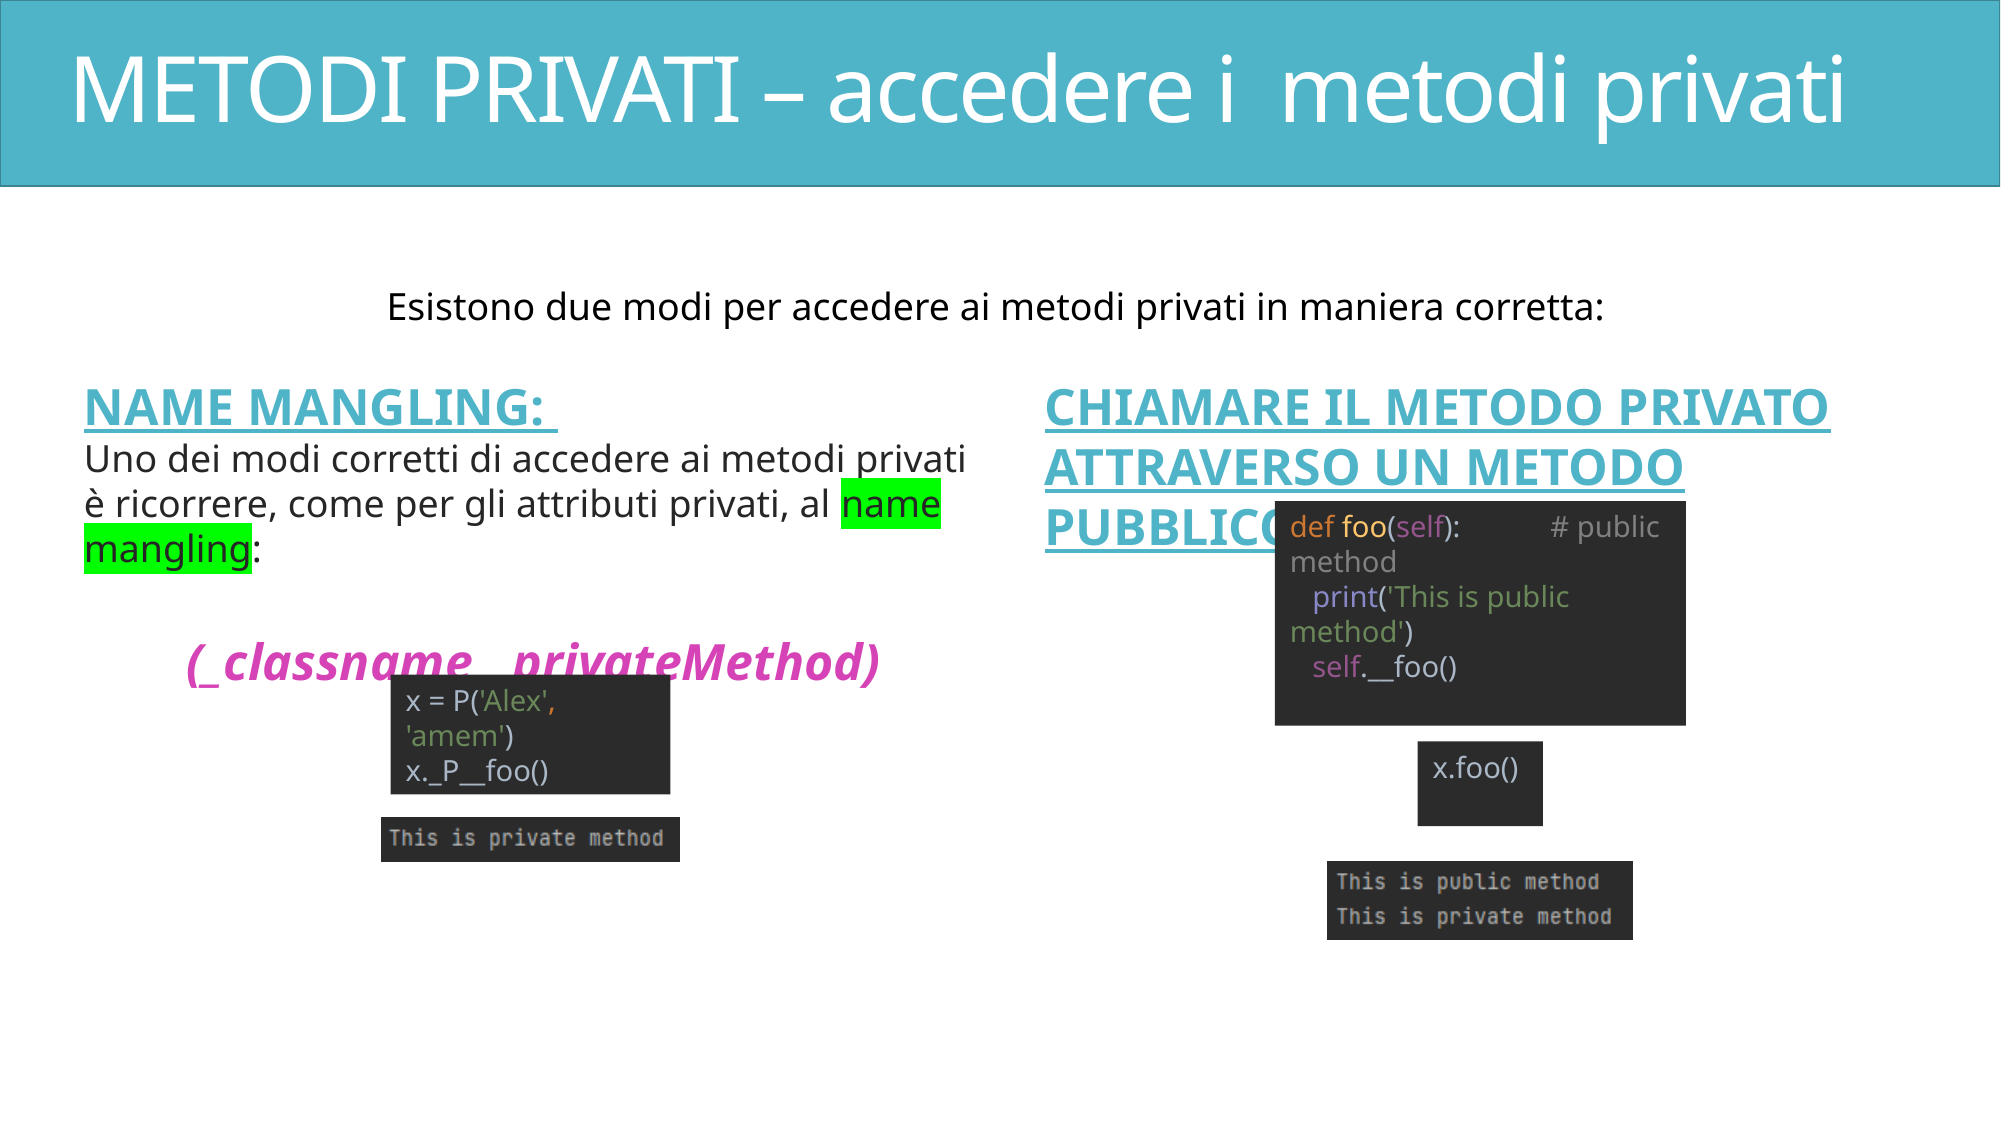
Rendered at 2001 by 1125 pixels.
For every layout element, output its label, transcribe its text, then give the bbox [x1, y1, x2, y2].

title METODI PRIVATI – accedere i metodi privati [53, 19, 1949, 170]
list CHIAMARE IL METODO PRIVATO ATTRAVERSO UN METODO PUBBLICO: [1014, 367, 1947, 1072]
text_box Esistono due modi per accedere ai metodi privati in maniera corretta: [74, 275, 1928, 336]
text_box x = P('Alex', 'amem') x._P__foo() [390, 674, 671, 795]
picture [380, 817, 680, 862]
list NAME MANGLING: Uno dei modi corretti di accedere ai metodi privati è ricorrere, come per gli attributi privati, al name mangling: (_classname__privateMethod) [53, 367, 986, 1071]
text_box def foo(self): # public method print('This is public method') self.__foo() [1274, 501, 1686, 726]
text_box x.foo() [1417, 741, 1543, 827]
picture [1327, 861, 1633, 941]
